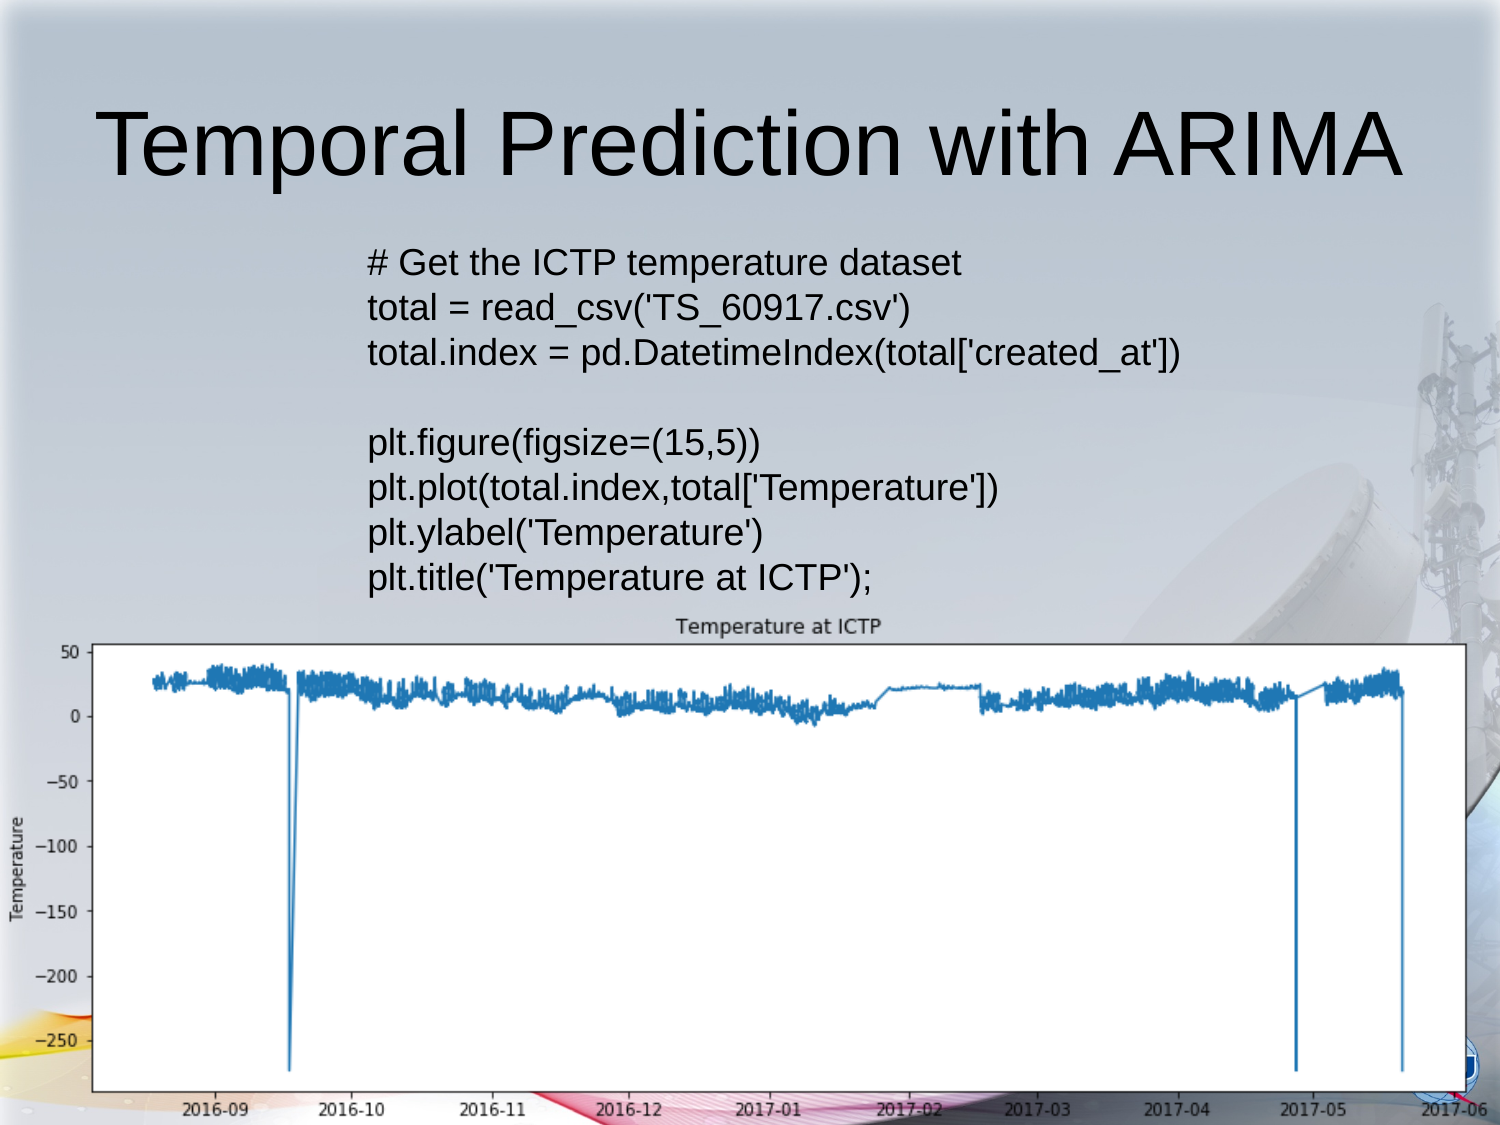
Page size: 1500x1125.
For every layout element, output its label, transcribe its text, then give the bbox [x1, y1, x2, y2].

text_box # Get the ICTP temperature dataset total = read_csv('TS_60917.csv') total.index = pd.DatetimeIndex(total['created_at']) plt.figure(figsize=(15,5)) plt.plot(total.index,total['Temperature']) plt.ylabel('Temperature') plt.title('Temperature at ICTP'); [359, 230, 1190, 604]
picture [0, 0, 1500, 1125]
title Temporal Prediction with ARIMA [74, 44, 1426, 234]
